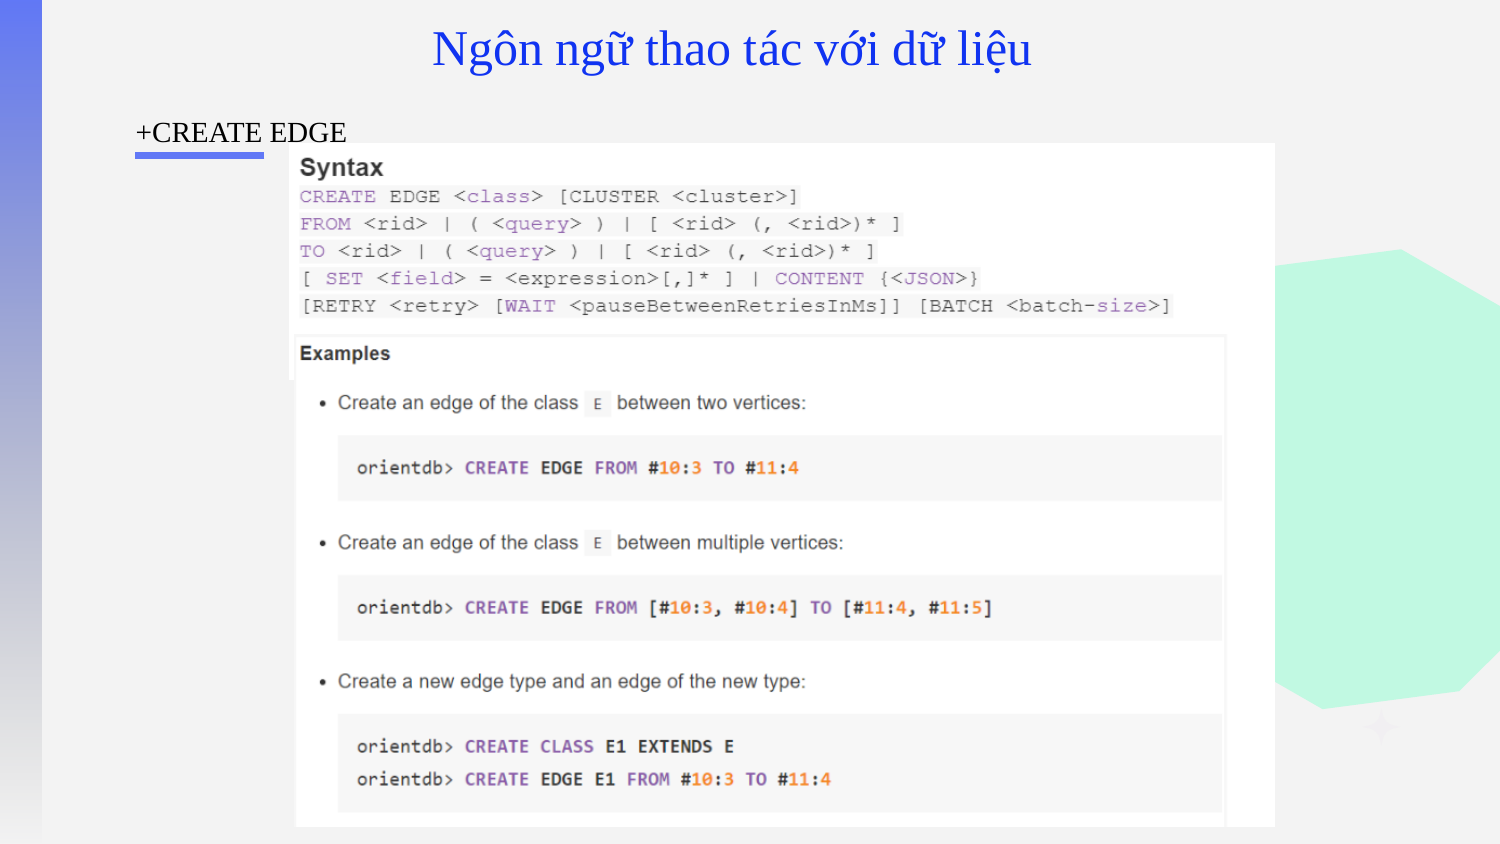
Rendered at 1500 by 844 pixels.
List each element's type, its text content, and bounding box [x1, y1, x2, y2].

picture [288, 142, 1275, 827]
title Ngôn ngữ thao tác với dữ liệu [417, 0, 1093, 95]
text_box +CREATE EDGE [120, 105, 571, 156]
